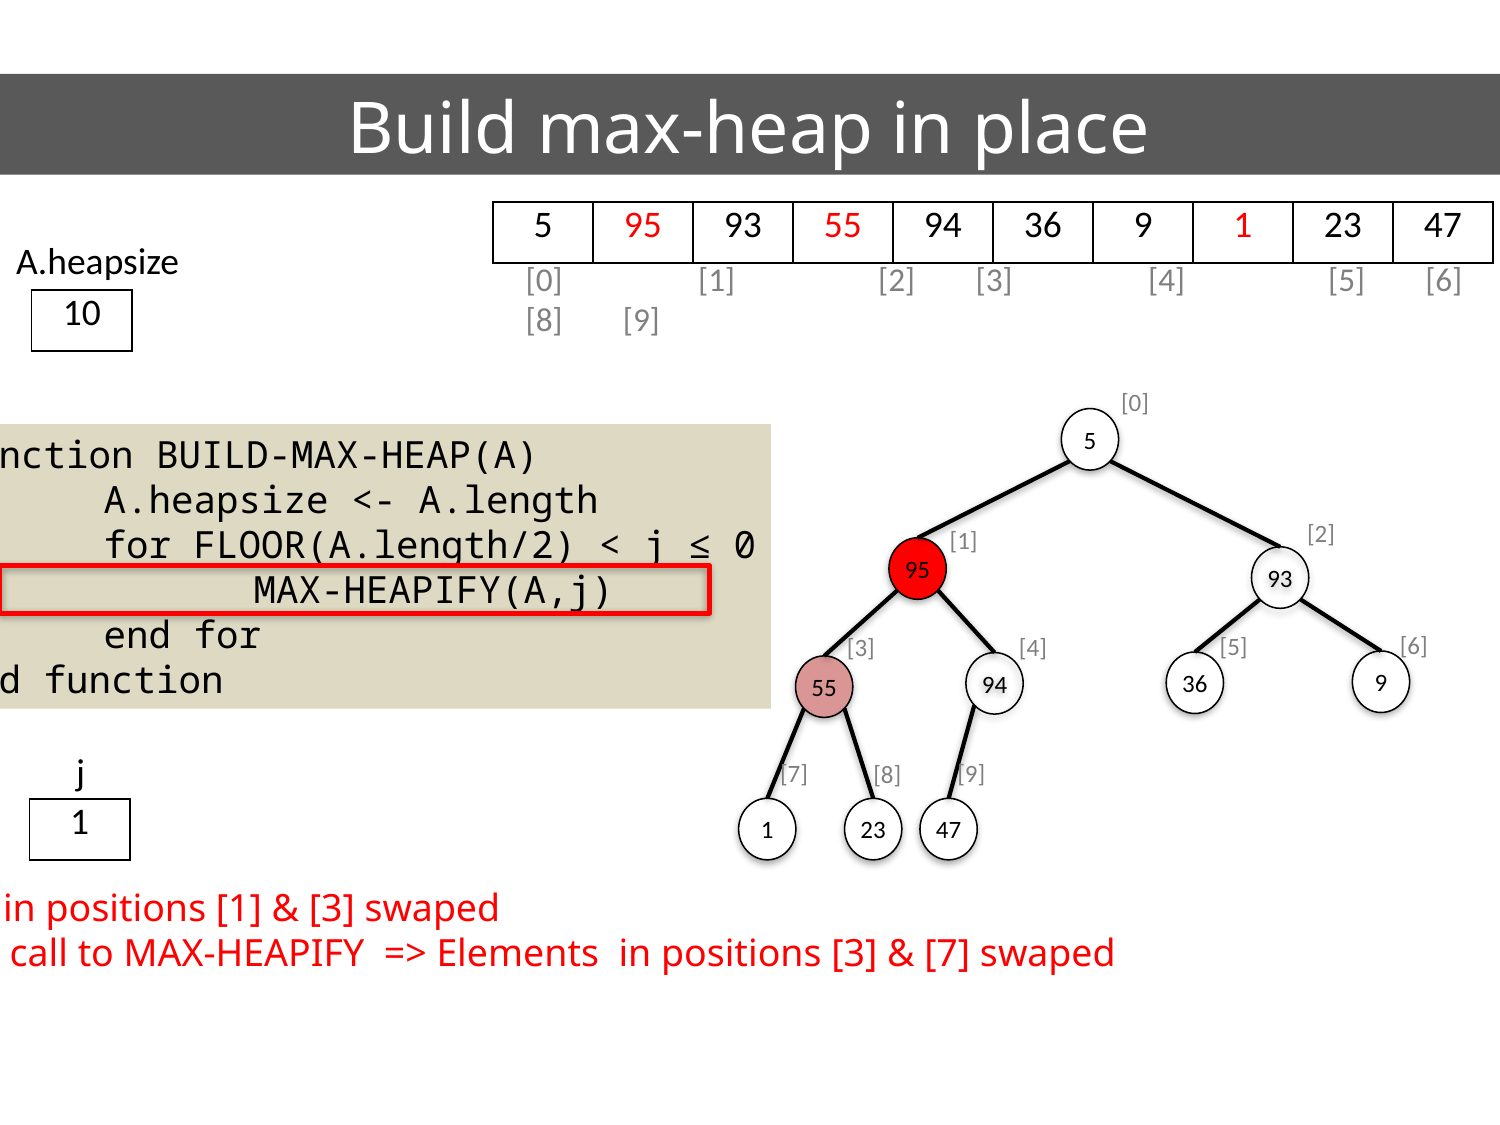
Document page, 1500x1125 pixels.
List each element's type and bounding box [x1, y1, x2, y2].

table_header [994, 203, 1092, 250]
table_header [32, 291, 131, 350]
text_box [0, 378, 1443, 861]
text_box [0, 73, 1500, 175]
table_header [30, 800, 129, 859]
table_header [1194, 203, 1292, 250]
table_header [794, 203, 892, 250]
table_header [1394, 203, 1492, 250]
table_header [494, 203, 592, 262]
text_box [510, 250, 1500, 346]
text_box [1, 229, 195, 290]
table_header [594, 203, 692, 250]
table_header [1294, 203, 1392, 250]
table_header [894, 203, 992, 250]
table_header [694, 203, 792, 250]
text_box [61, 740, 101, 800]
text_box [0, 876, 1132, 982]
table_header [1094, 203, 1192, 250]
